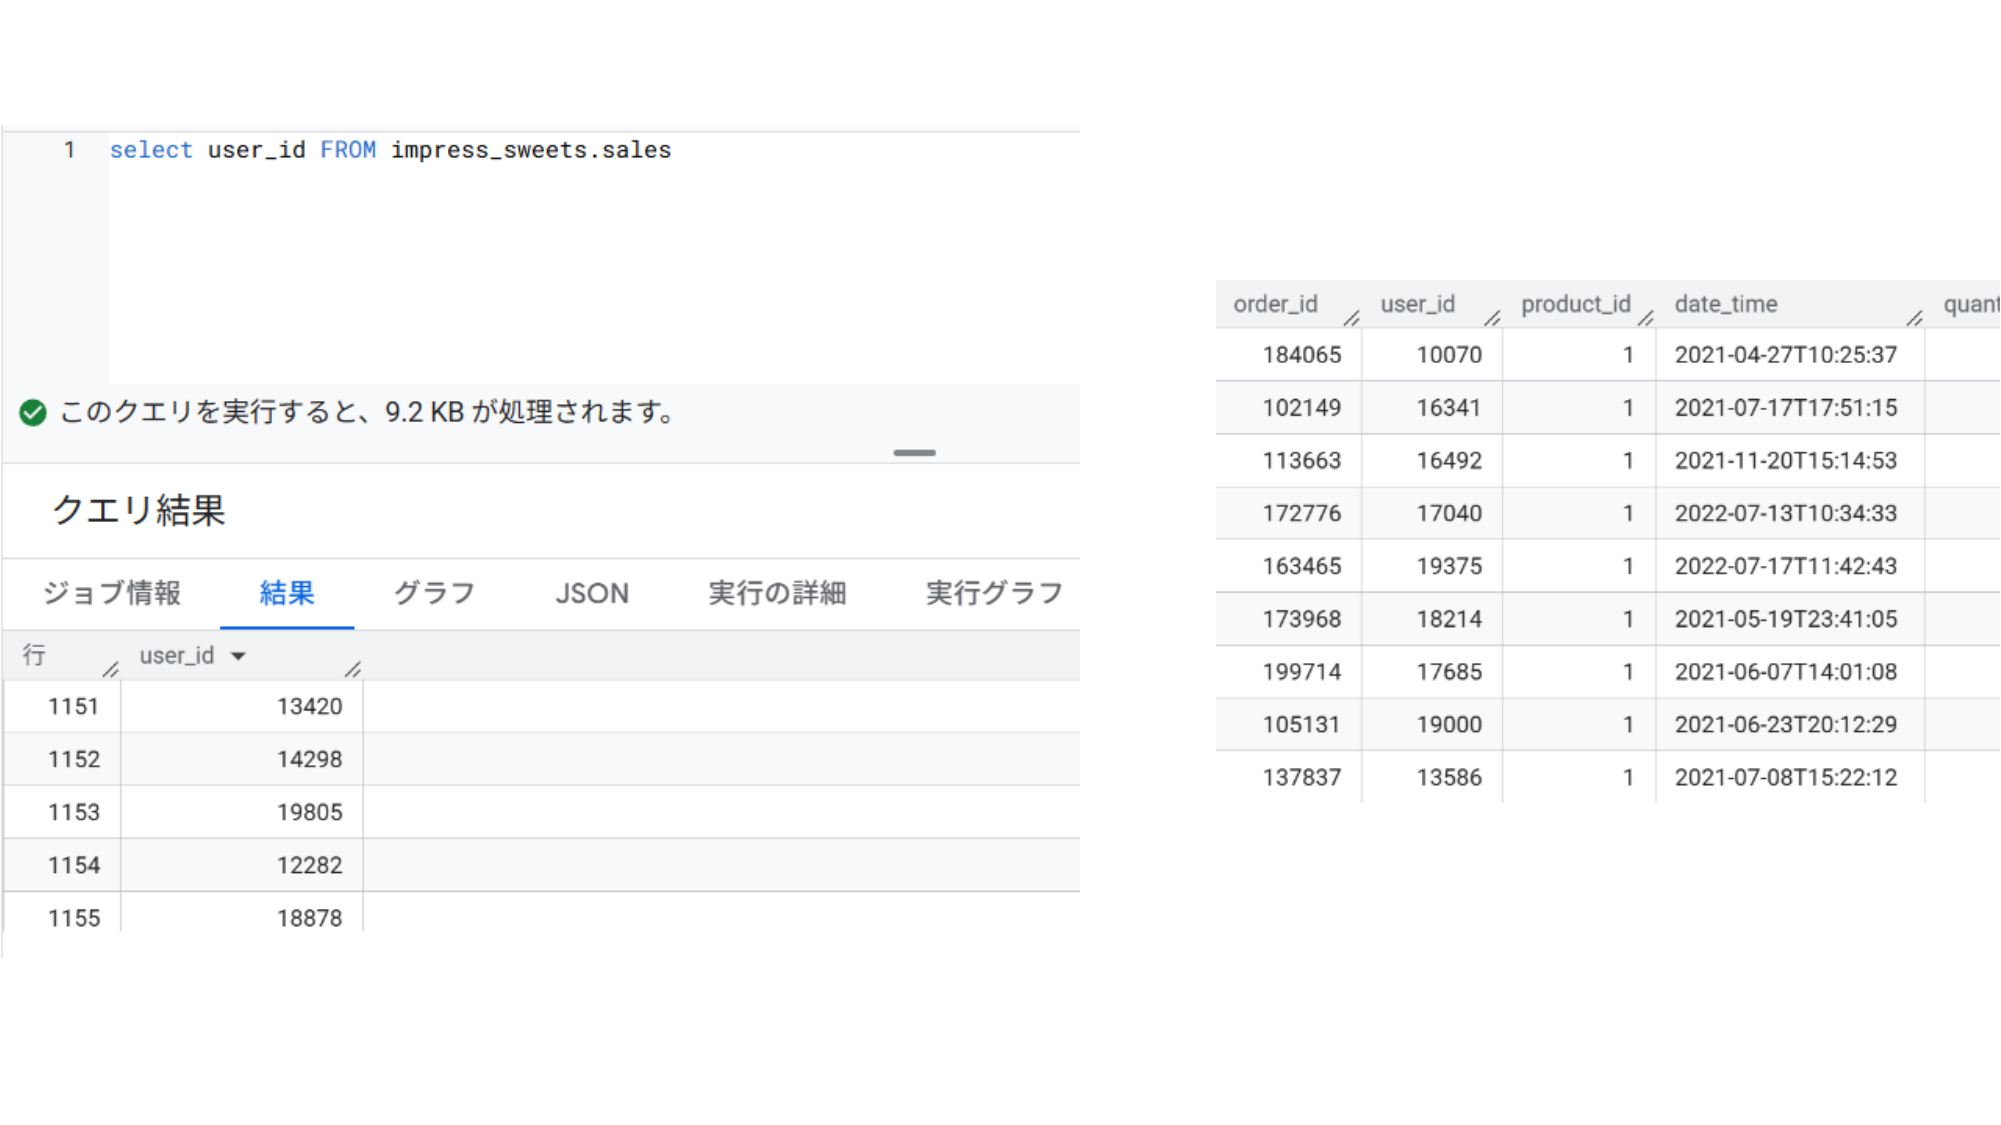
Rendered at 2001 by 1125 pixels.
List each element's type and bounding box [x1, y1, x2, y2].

picture [1215, 280, 2000, 803]
picture [0, 124, 1081, 959]
